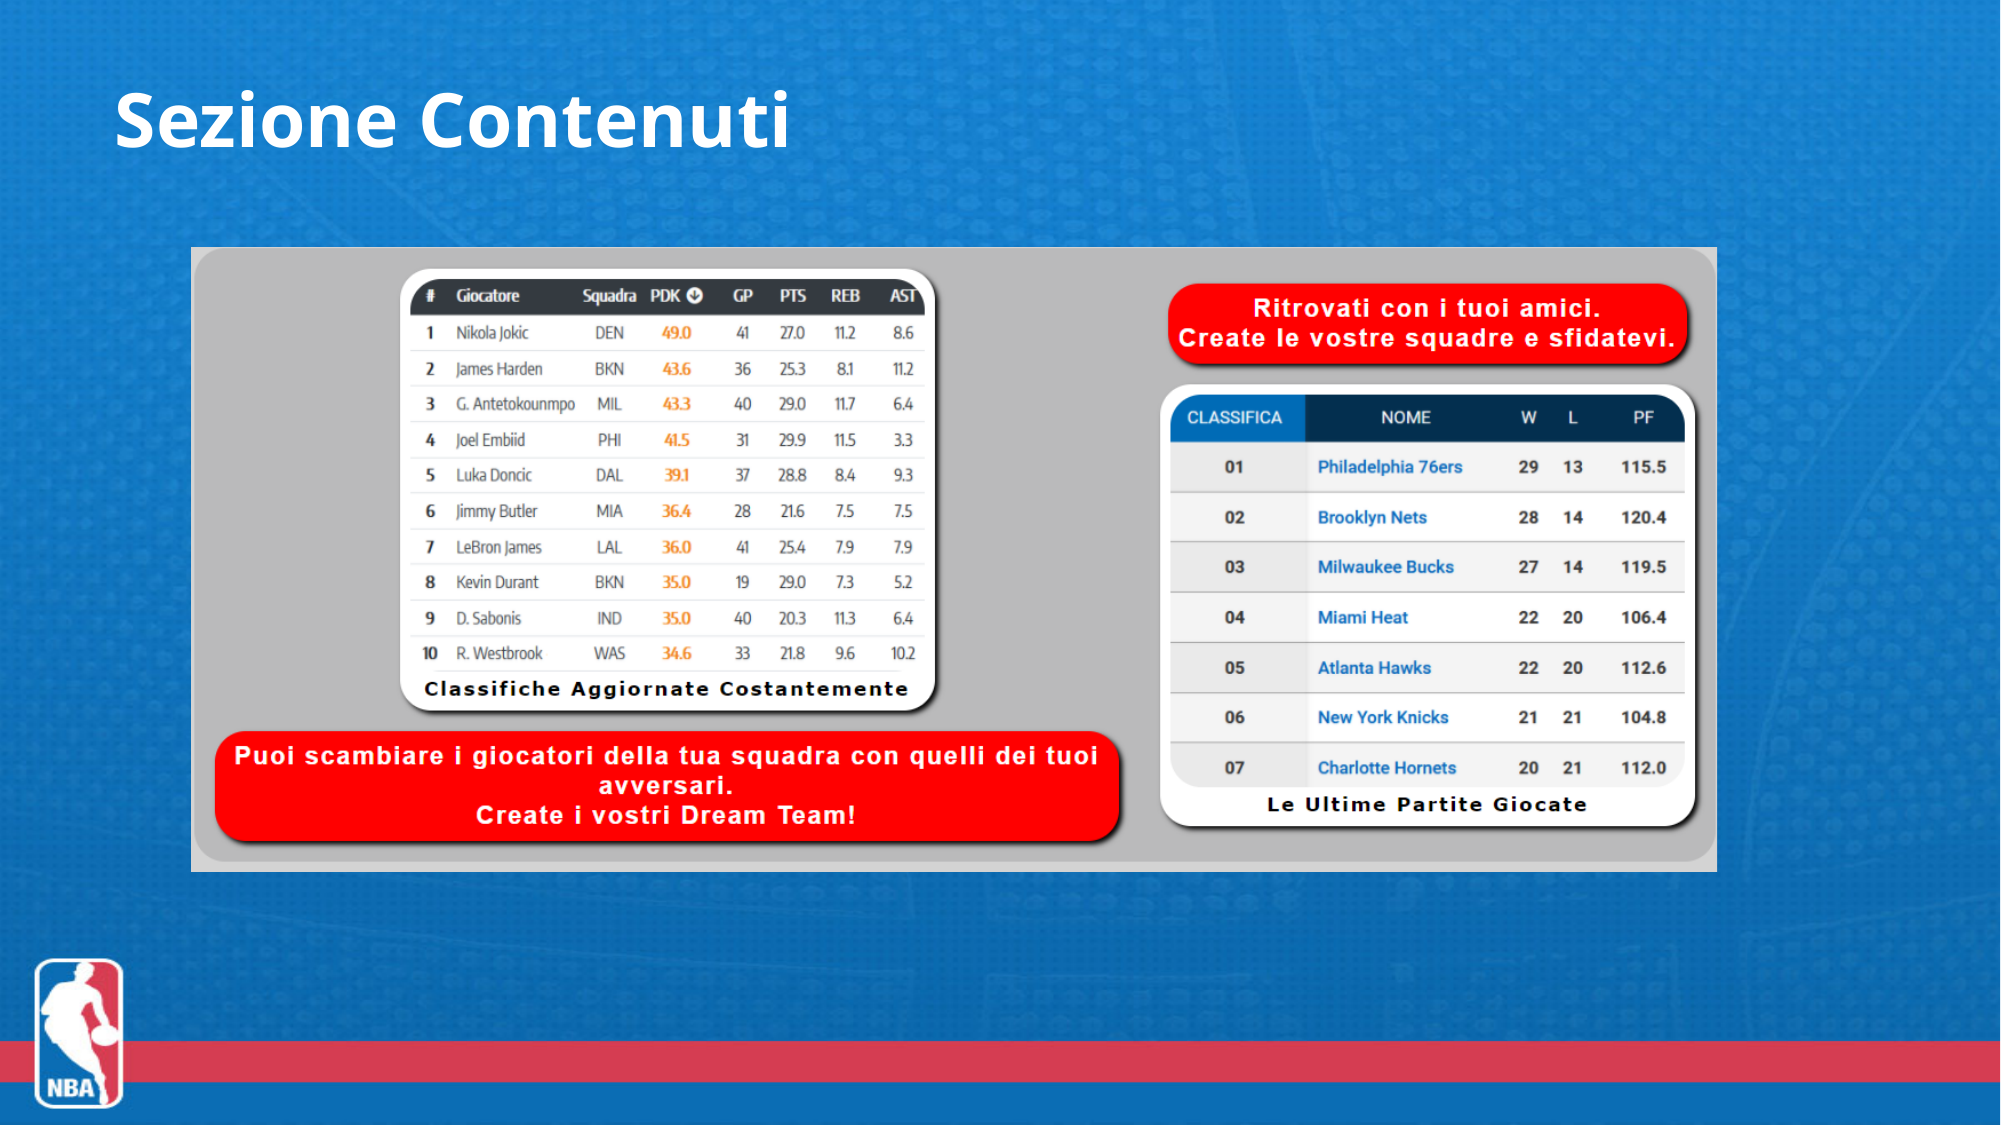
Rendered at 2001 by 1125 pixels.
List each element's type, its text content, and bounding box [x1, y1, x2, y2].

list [190, 246, 1718, 872]
picture [0, 0, 2001, 1125]
title Sezione Contenuti [99, 24, 1900, 212]
